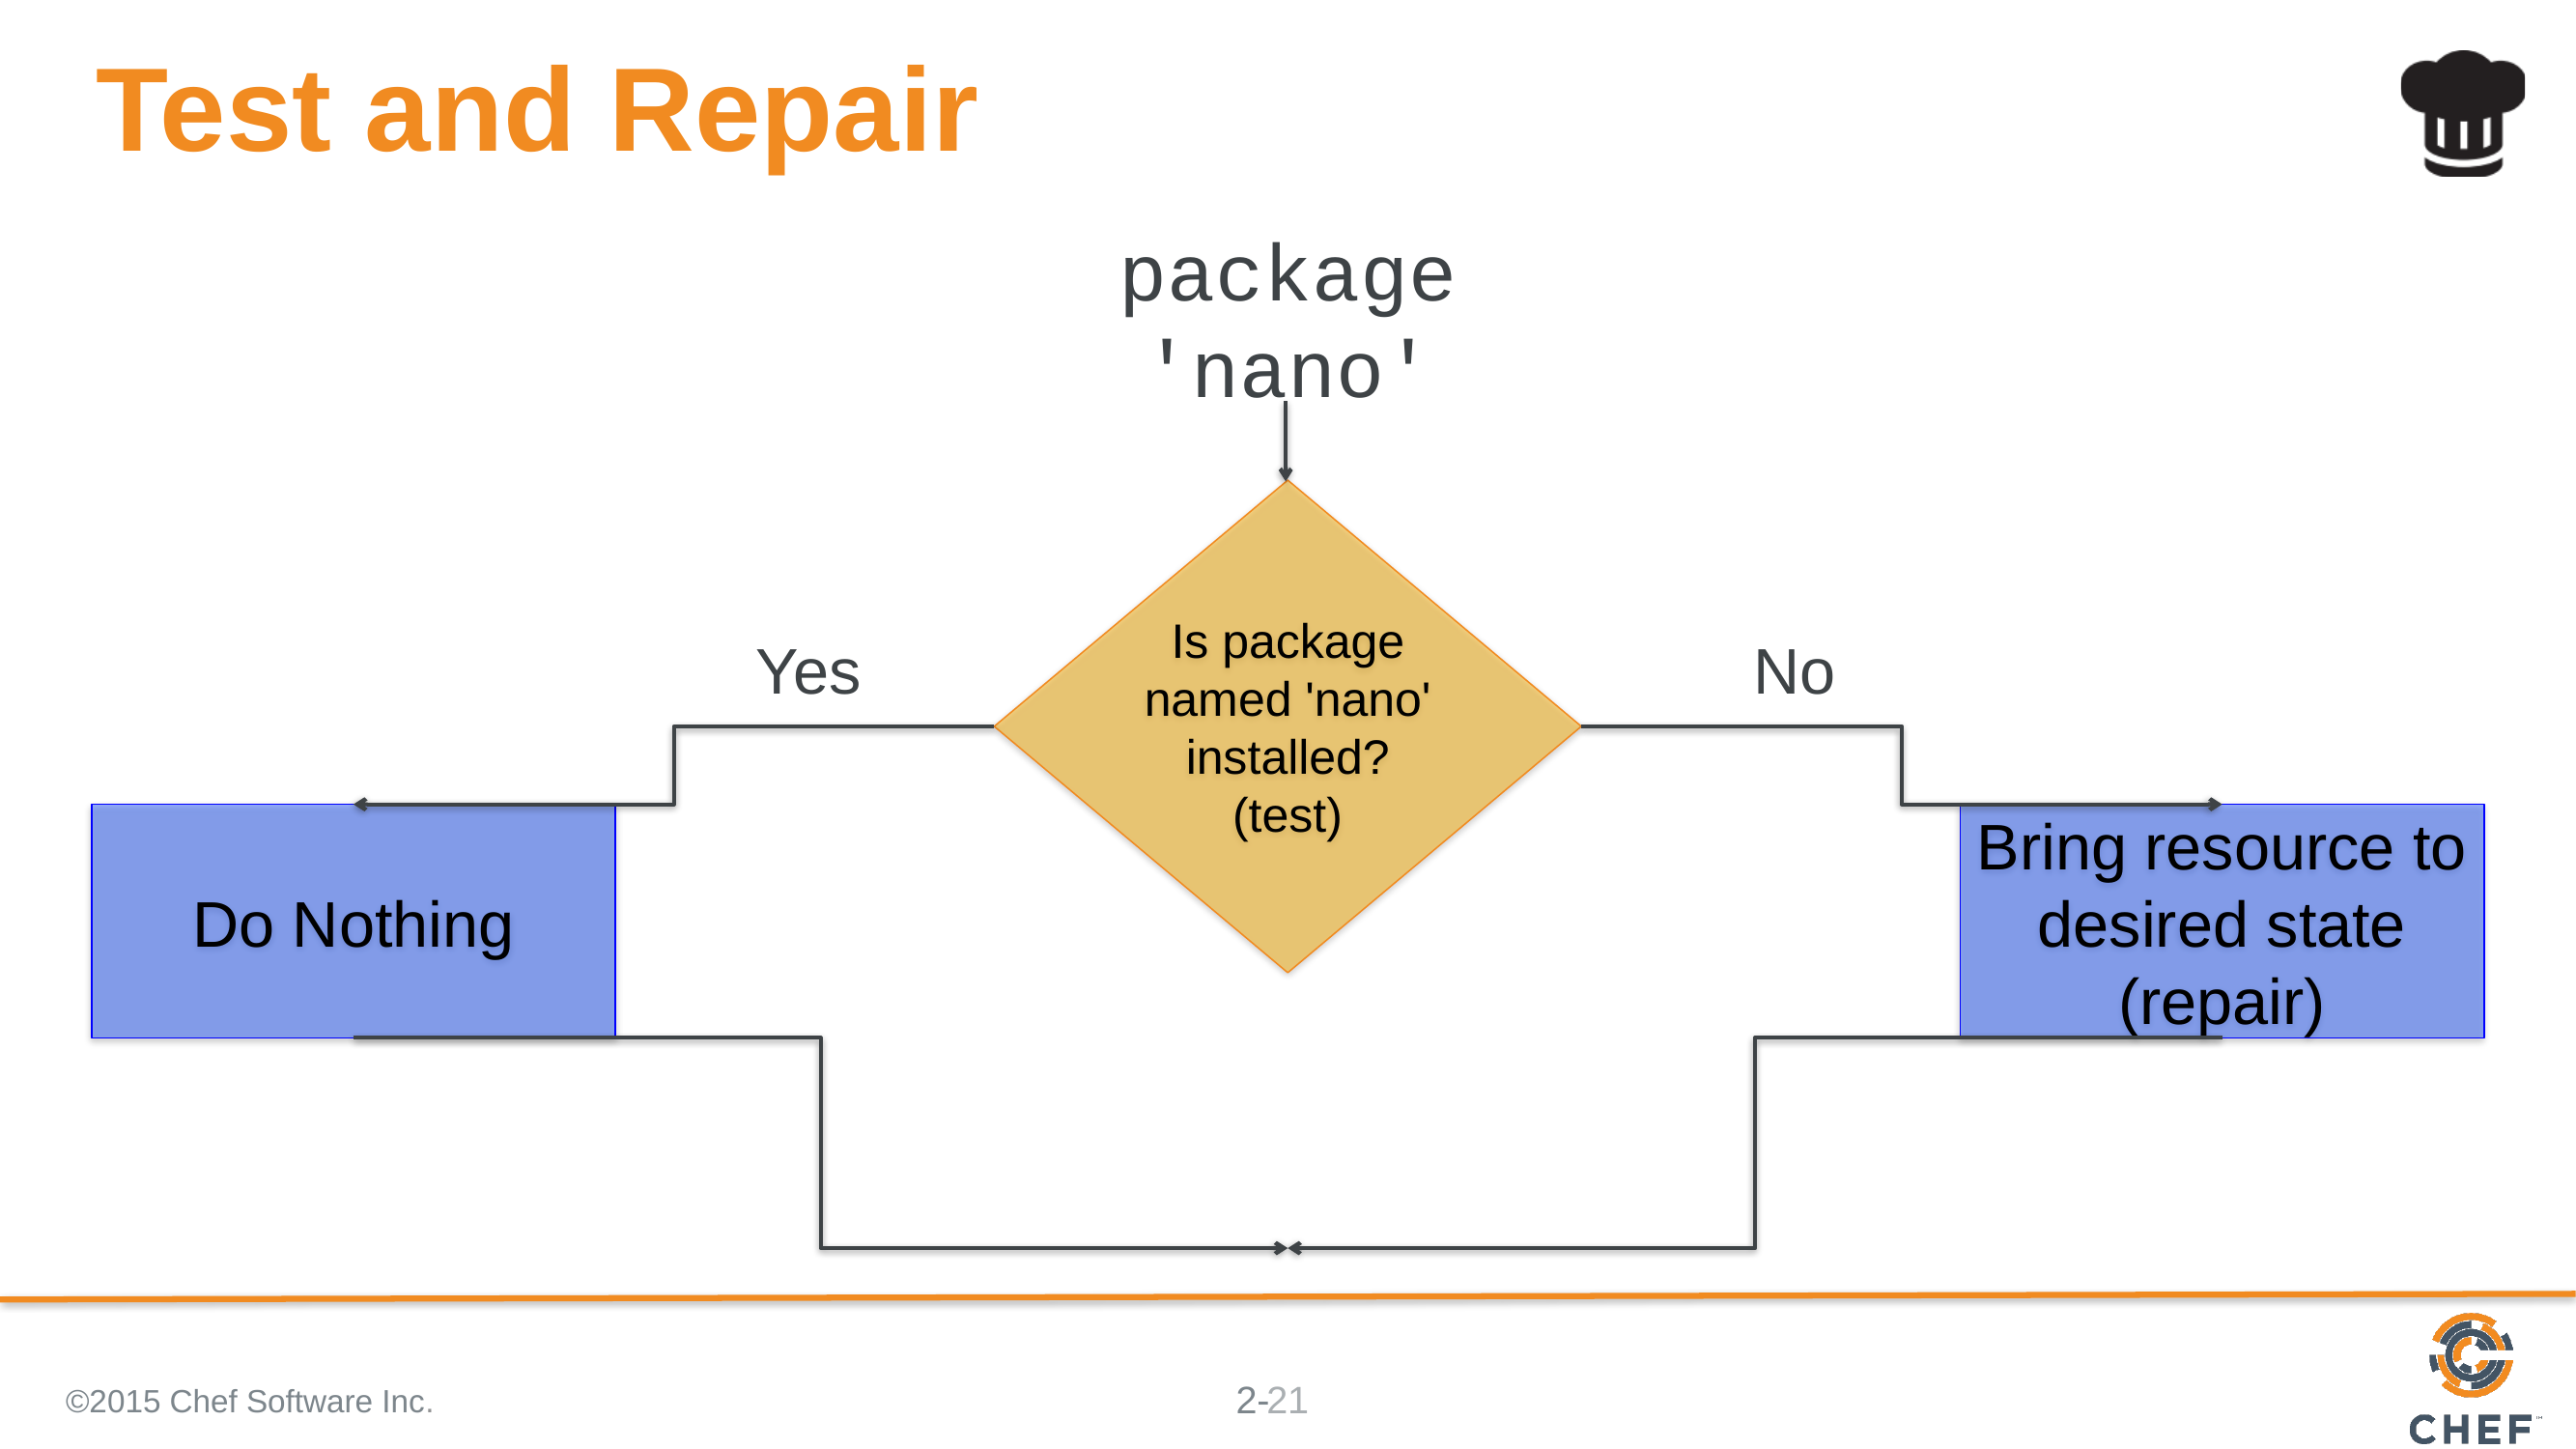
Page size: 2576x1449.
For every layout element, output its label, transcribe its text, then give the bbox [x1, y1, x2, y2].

footer ©2015 Chef Software Inc. [51, 1359, 952, 1440]
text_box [91, 200, 2484, 1249]
picture [2399, 1297, 2550, 1449]
slide_number 21 [998, 1359, 1578, 1437]
title Test and Repair [96, 48, 2463, 180]
